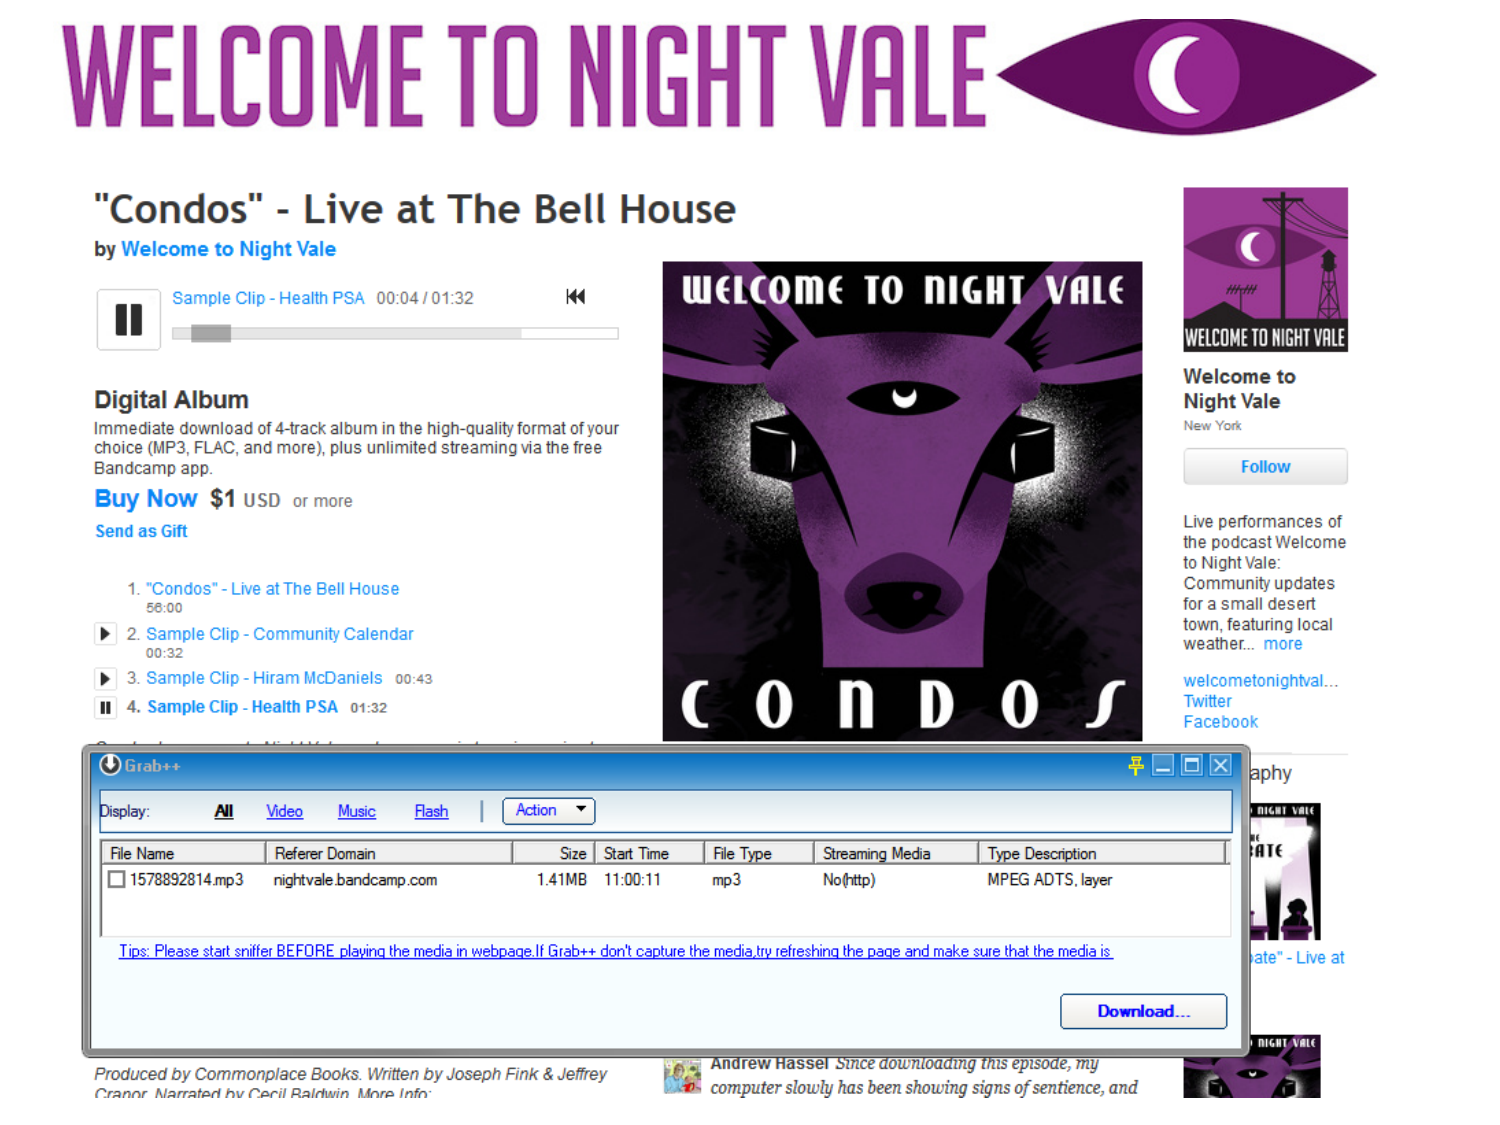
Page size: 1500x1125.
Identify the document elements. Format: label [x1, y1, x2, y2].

picture [52, 18, 1389, 1098]
